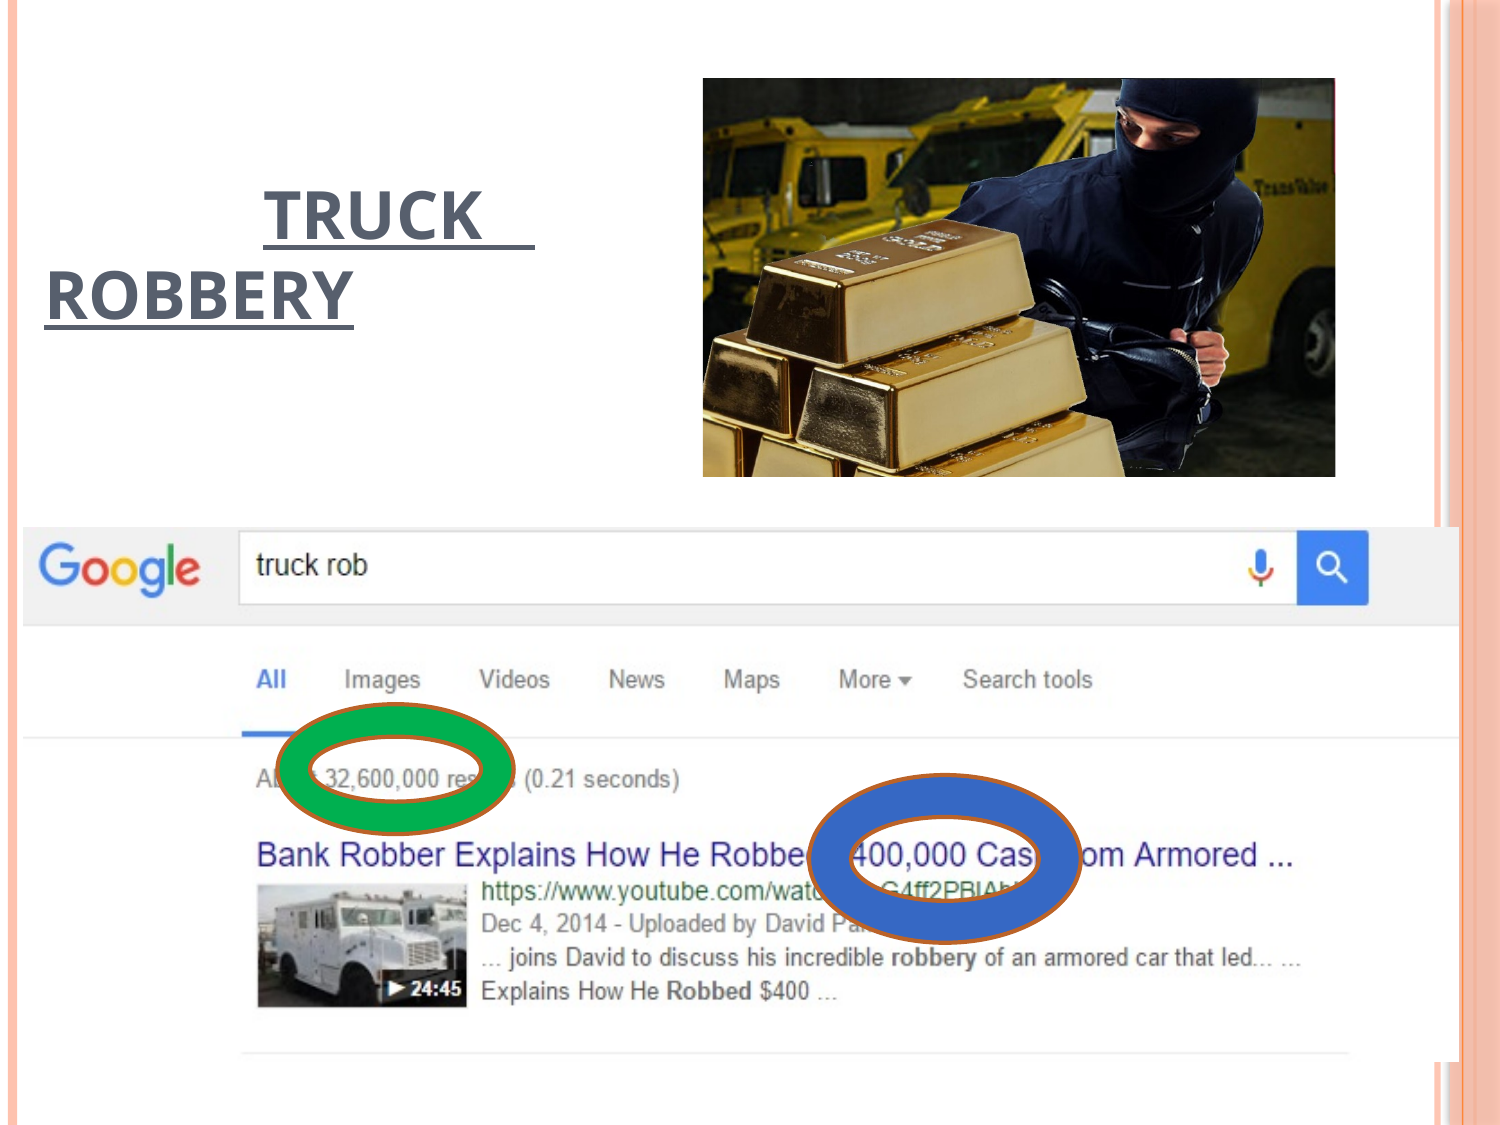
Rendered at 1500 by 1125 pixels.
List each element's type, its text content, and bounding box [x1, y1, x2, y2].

title TRUCK ROBBERY [29, 214, 668, 341]
picture [22, 526, 1460, 1062]
picture [702, 77, 1336, 477]
